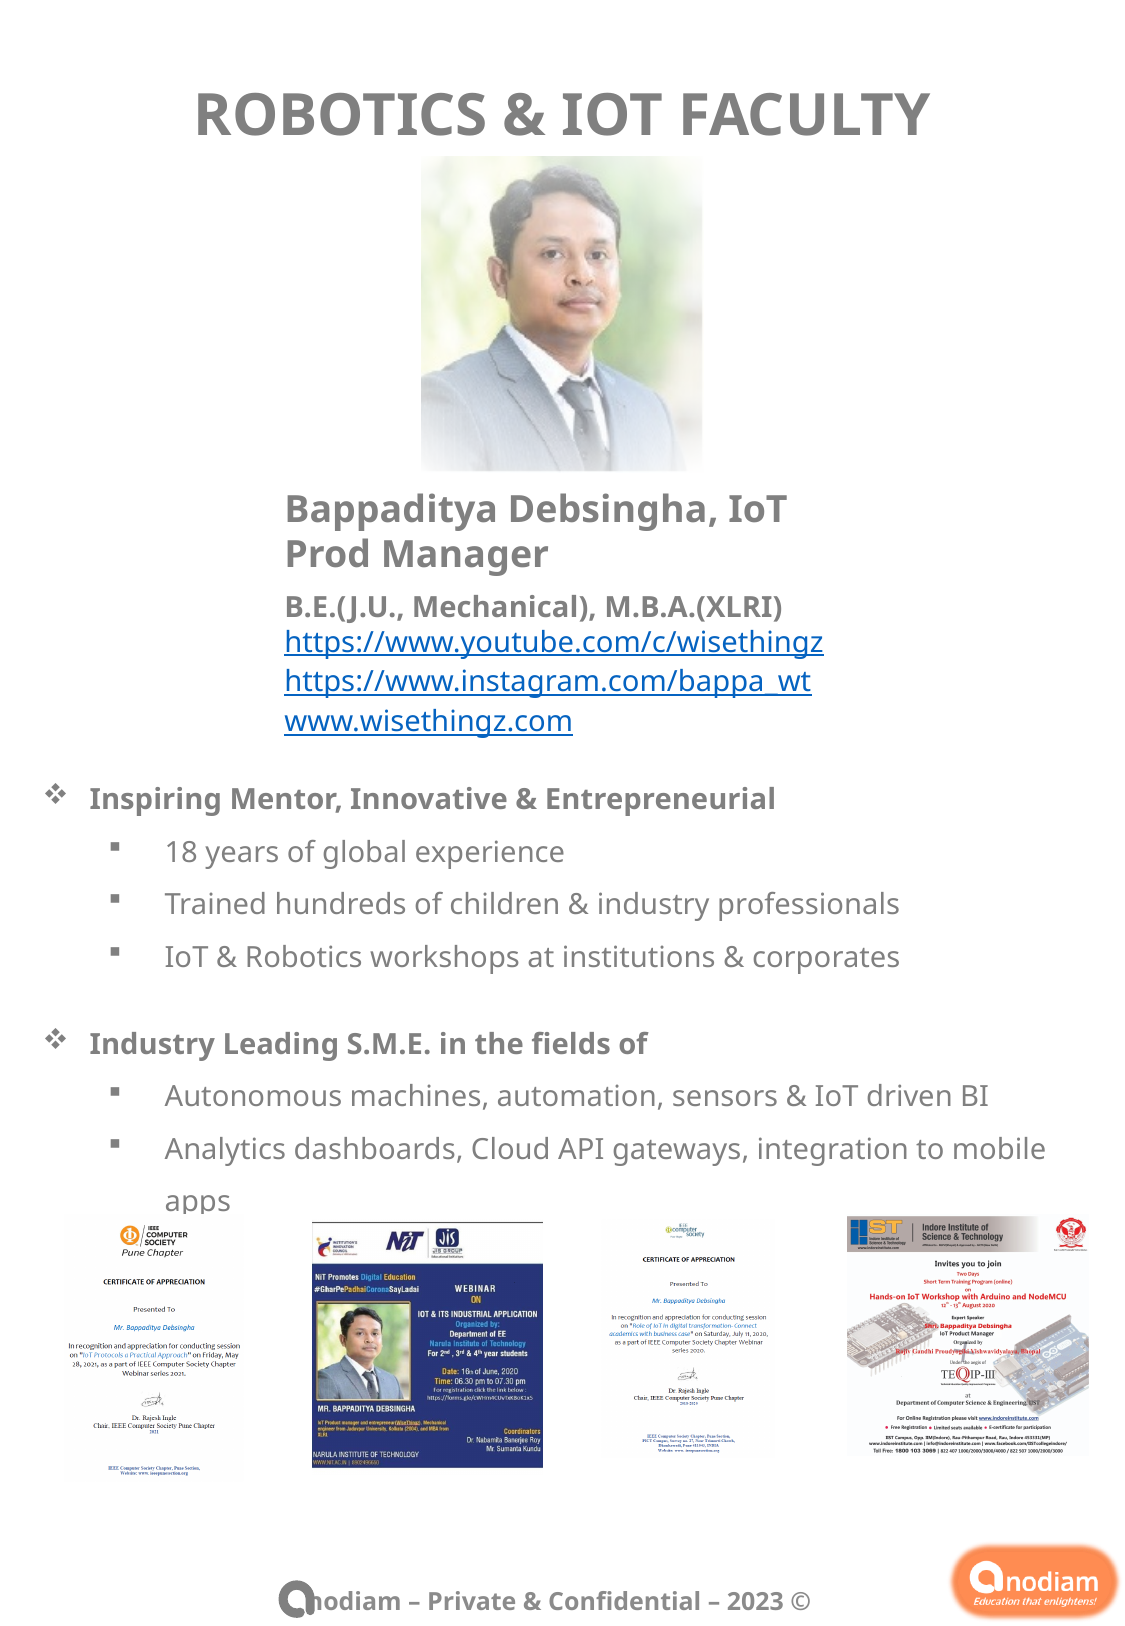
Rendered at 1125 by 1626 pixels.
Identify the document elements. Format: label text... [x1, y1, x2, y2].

picture [601, 1219, 775, 1458]
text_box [421, 153, 704, 473]
picture [312, 1219, 543, 1475]
picture [847, 1214, 1089, 1456]
picture [944, 1538, 1125, 1625]
text_box Inspiring Mentor, Innovative & Entrepreneurial 18 years of global experience Trained hundreds of children & industry professionals IoT & Robotics workshops at institutions & corporates Industry Leading S.M.E. in the fields of Autonomous machines, automation, sensors & IoT driven BI Analytics dashboards, Cloud API gateways, integration to mobile apps [27, 720, 1097, 1225]
text_box Robotics & IoT Faculty [106, 0, 1019, 155]
text_box [277, 1579, 318, 1619]
text_box Bappaditya Debsingha, IoT Prod Manager B.E.(J.U., Mechanical), M.B.A.(XLRI) https://www.youtube.com/c/wisethingz https://www.instagram.com/bappa_wt www.wisethingz.com [269, 477, 856, 720]
footer nodiam – Private & Confidential – 2023 © [288, 1575, 837, 1625]
picture [63, 1214, 244, 1482]
